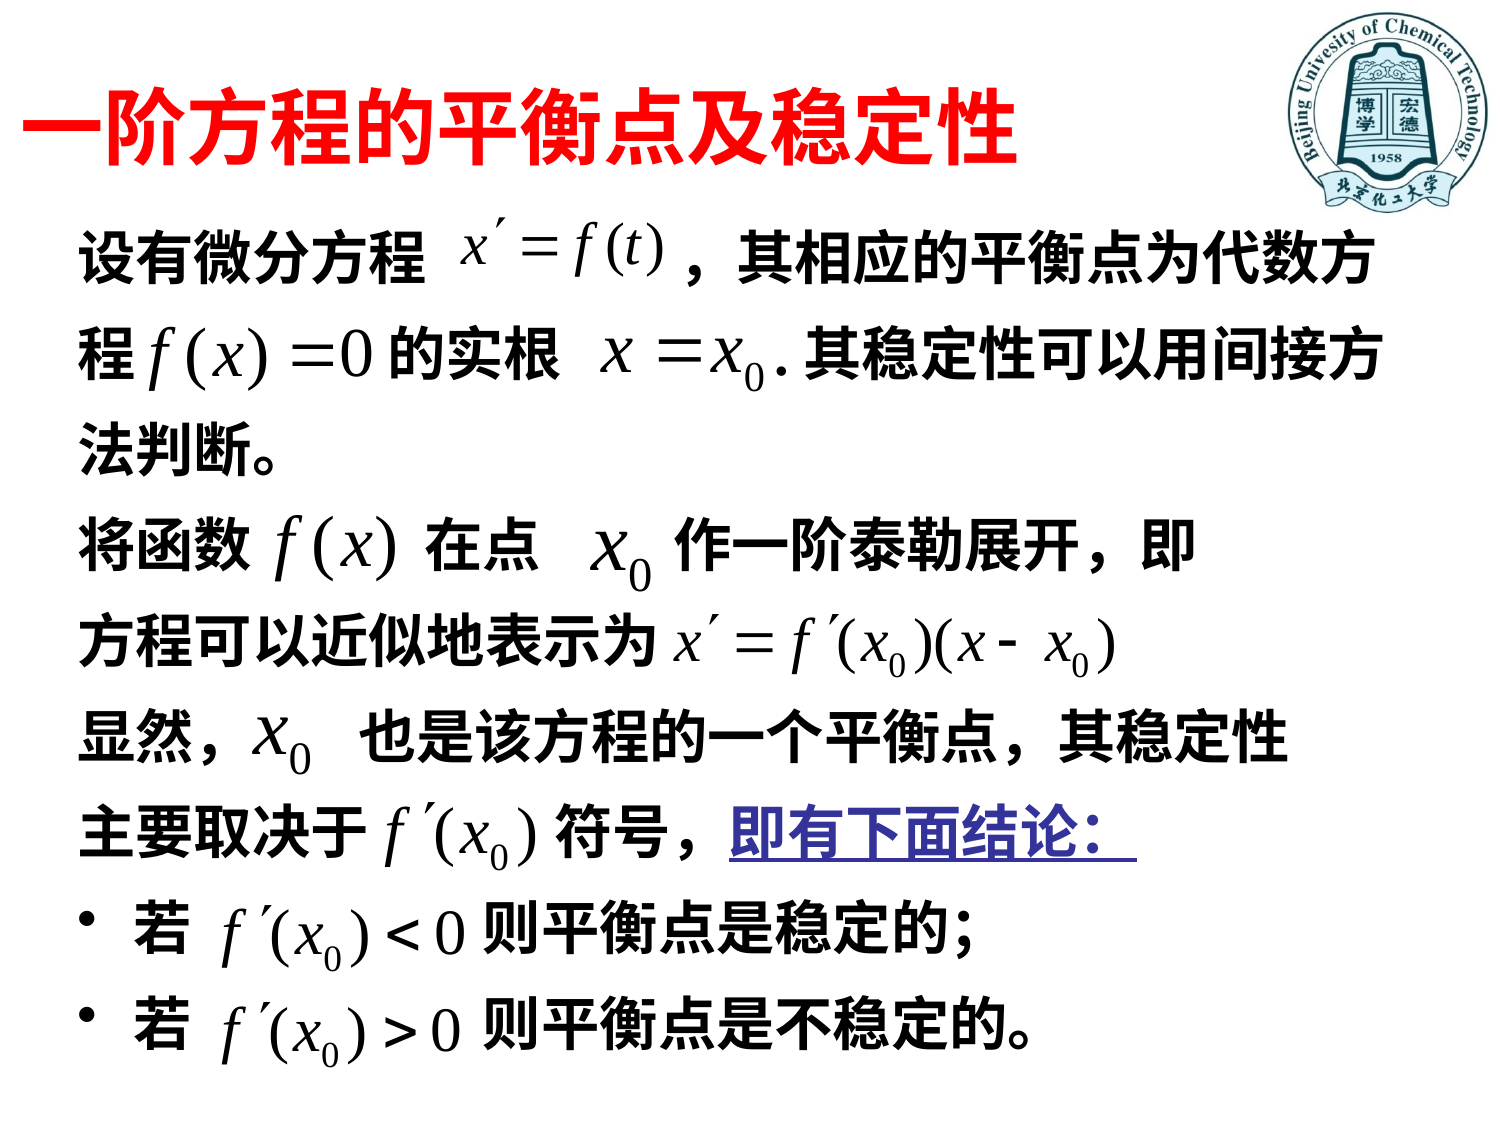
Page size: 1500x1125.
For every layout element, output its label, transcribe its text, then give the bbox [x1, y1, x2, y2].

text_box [199, 987, 476, 1083]
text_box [574, 487, 666, 613]
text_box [237, 674, 325, 795]
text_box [587, 299, 776, 410]
list 设有微分方程 ，其相应的平衡点为代数方 程 的实根 .其稳定性可以用间接方 法判断。 将函数 在点 作一阶泰勒展开，即 方程可以近似地表示为 显然， 也是该方程的一个平衡点，其稳定性 主要取决于 符号，即有下面结论： 若 则平衡点是稳定的； 若 则平衡点是不稳定的。 [62, 200, 1438, 1088]
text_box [362, 787, 551, 887]
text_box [446, 213, 677, 299]
picture [1274, 0, 1500, 226]
title 一阶方程的平衡点及稳定性 [0, 24, 1063, 213]
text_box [449, 208, 676, 290]
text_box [249, 499, 413, 597]
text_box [199, 890, 476, 987]
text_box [124, 312, 388, 407]
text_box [662, 599, 1128, 694]
